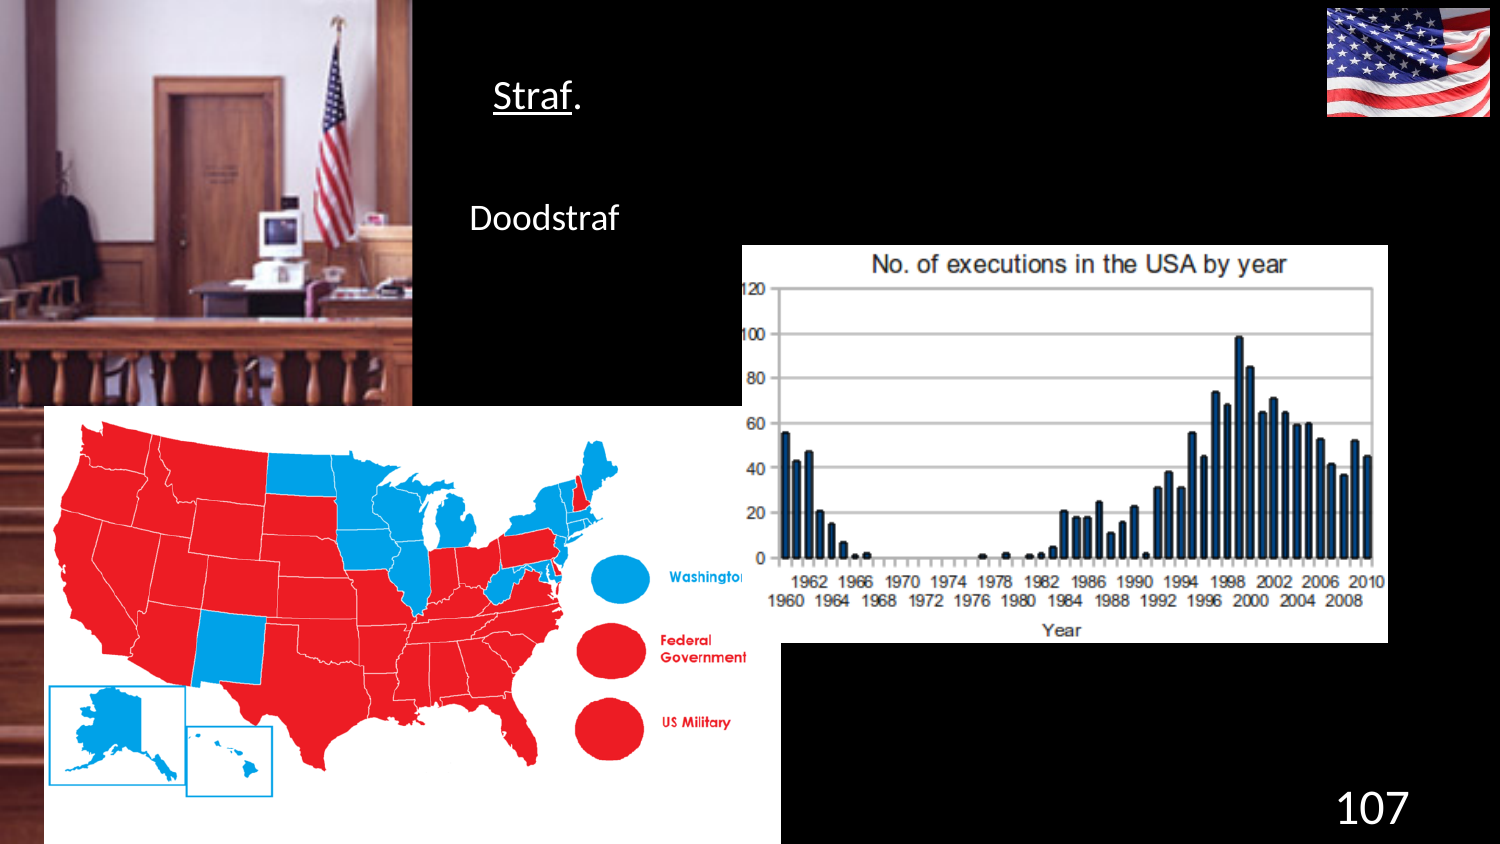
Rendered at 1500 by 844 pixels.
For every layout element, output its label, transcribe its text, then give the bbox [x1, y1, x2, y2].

slide_number 107 [1074, 782, 1425, 827]
picture [0, 0, 1389, 844]
text_box Doodstraf [454, 185, 1388, 405]
picture [1327, 8, 1490, 117]
text_box Straf. [614, 10, 1471, 626]
text_box [413, 0, 614, 405]
